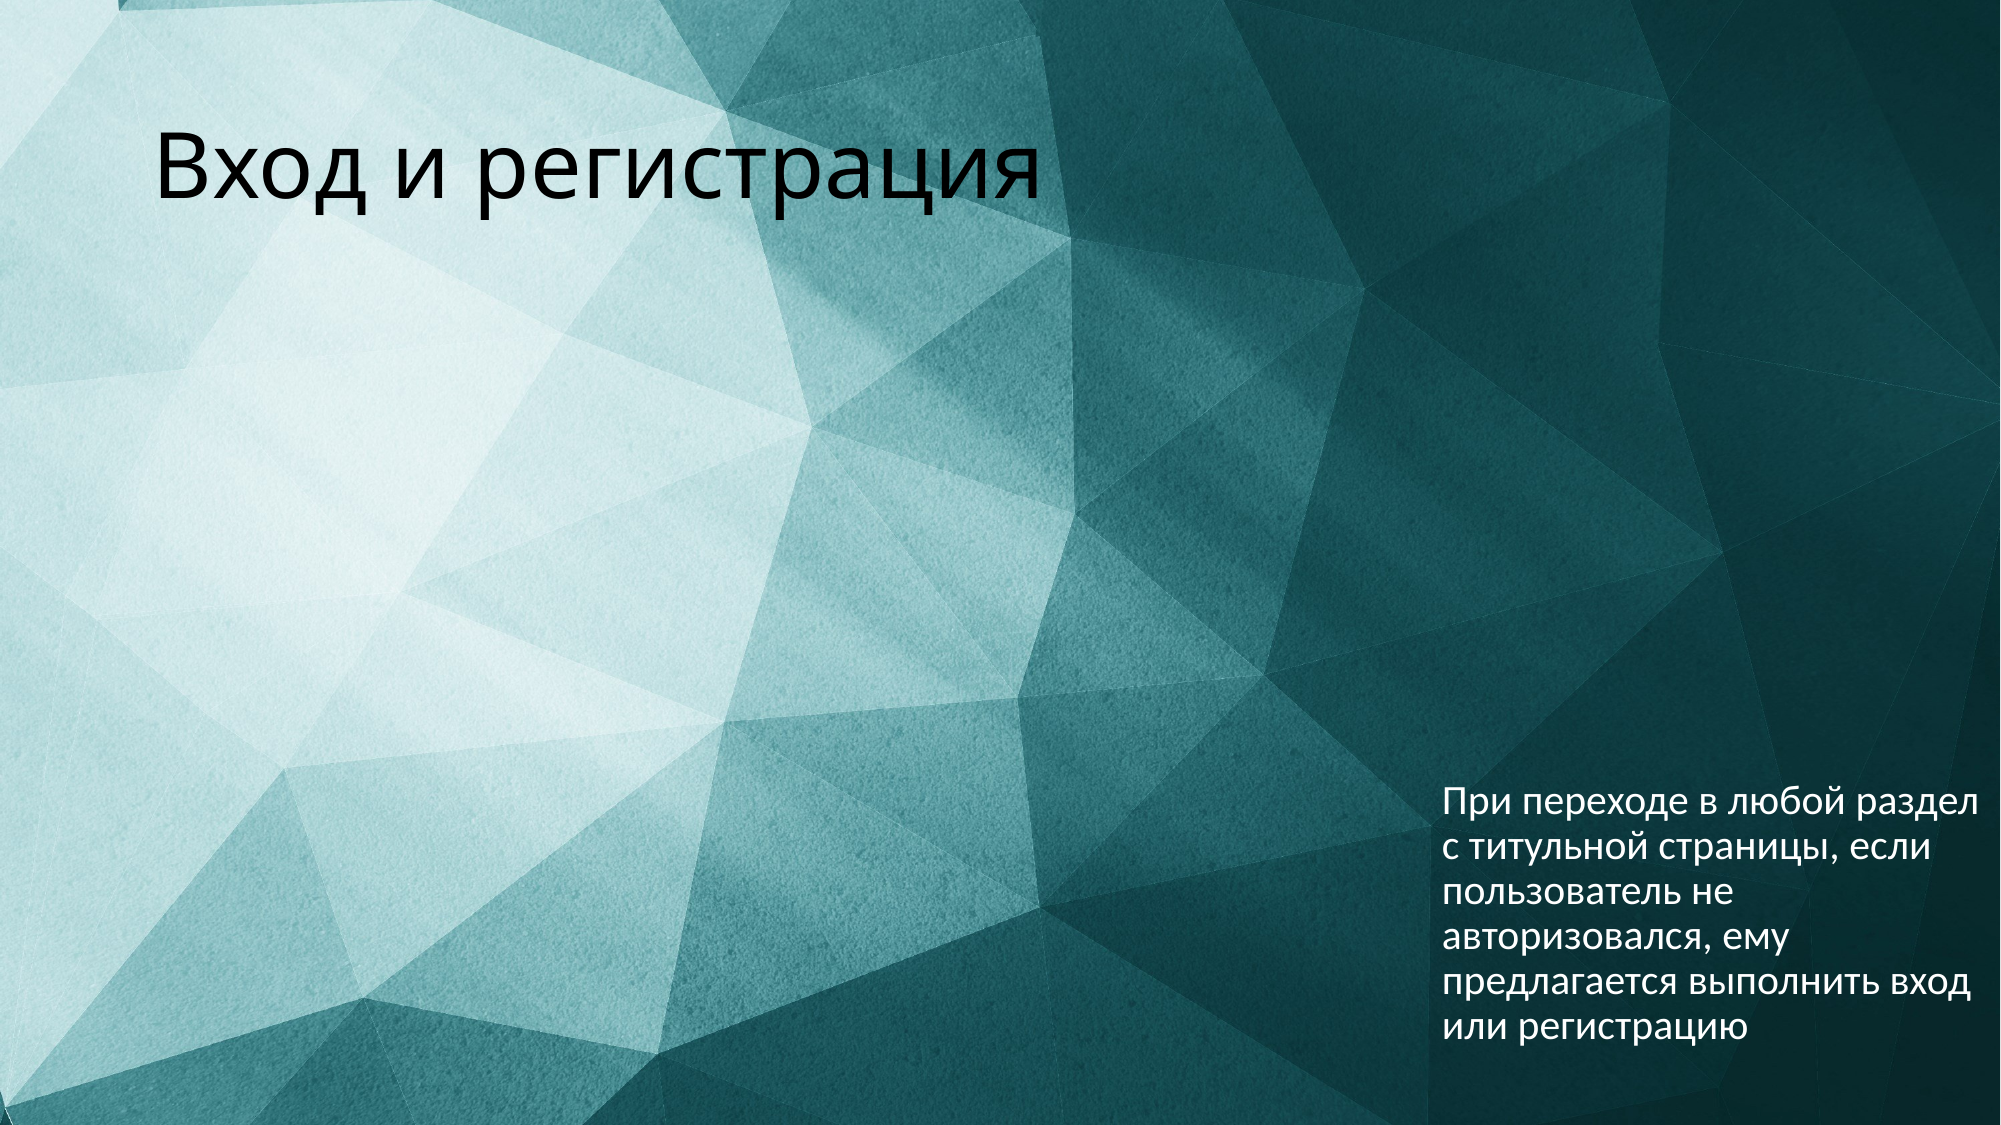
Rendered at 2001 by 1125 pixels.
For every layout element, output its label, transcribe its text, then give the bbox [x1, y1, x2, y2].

title Вход и регистрация [137, 59, 1863, 278]
picture [0, 0, 2001, 1125]
list При переходе в любой раздел с титульной страницы, если пользователь не авторизовался, ему предлагается выполнить вход или регистрацию [1426, 770, 2000, 1097]
